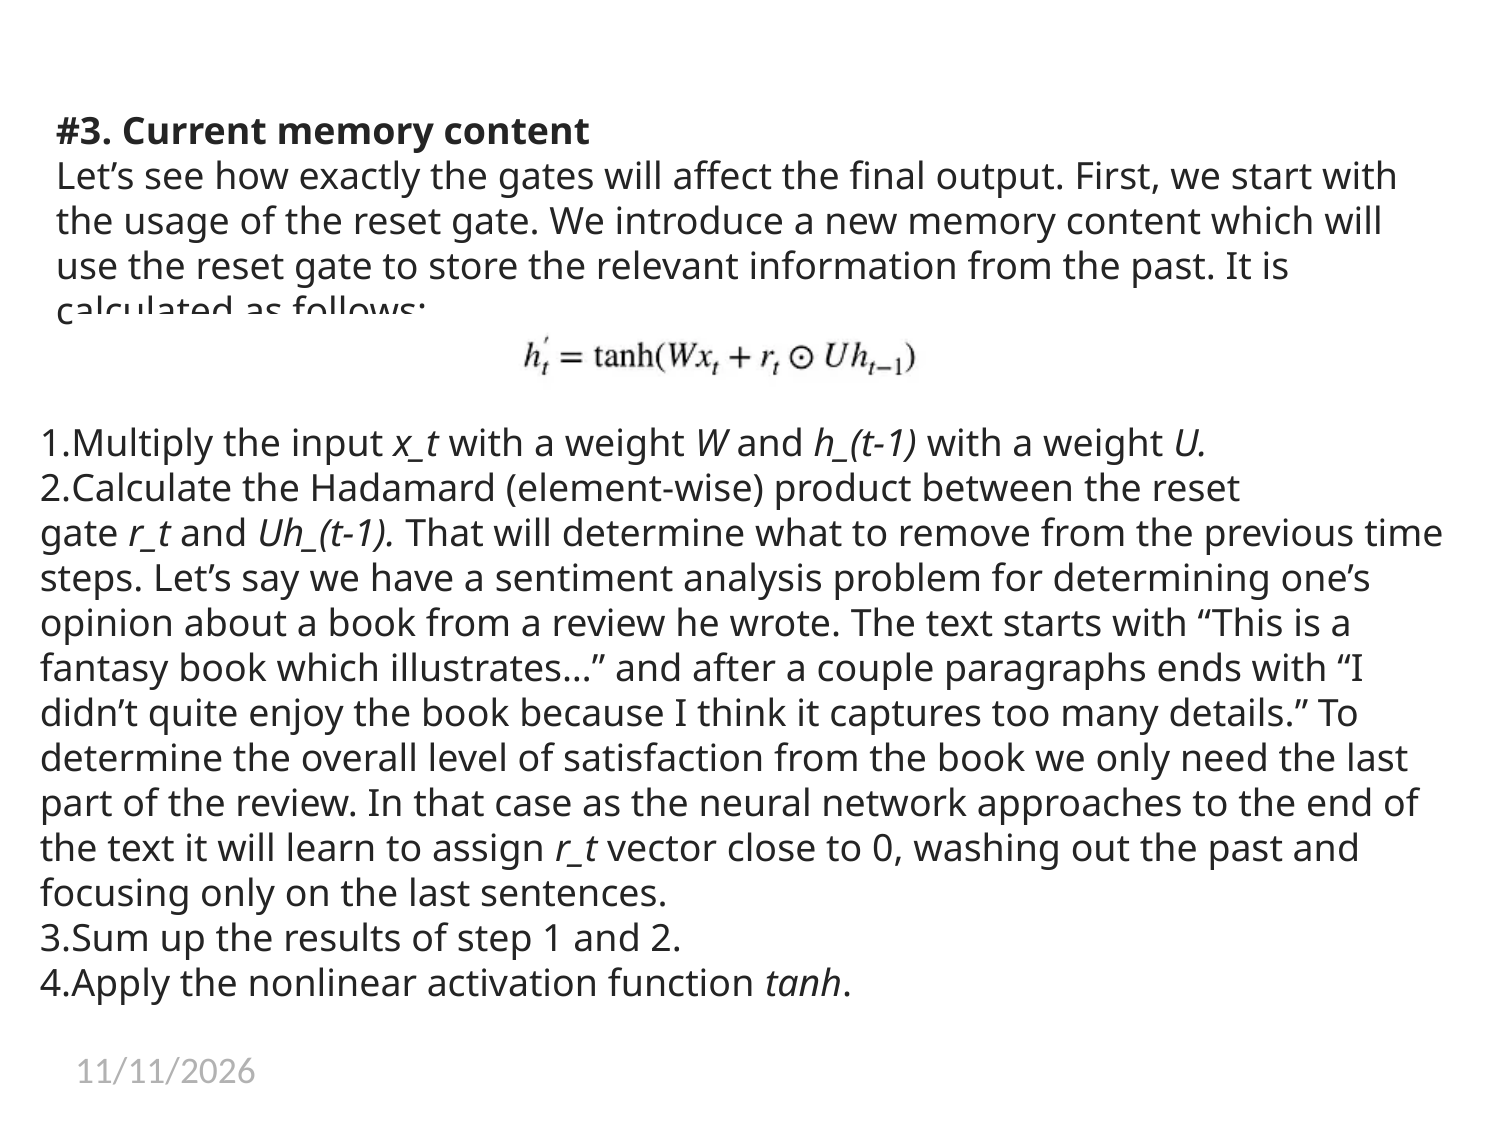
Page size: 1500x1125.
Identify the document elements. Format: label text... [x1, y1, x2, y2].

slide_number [75, 1046, 420, 1103]
text_box #3. Current memory content Let’s see how exactly the gates will affect the final output. First, we start with the usage of the reset gate. We introduce a new memory content which will use the reset gate to store the relevant information from the past. It is calculated as follows: [40, 99, 1463, 340]
text_box Multiply the input x_t with a weight W and h_(t-1) with a weight U. Calculate the Hadamard (element-wise) product between the reset gate r_t and Uh_(t-1). That will determine what to remove from the previous time steps. Let’s say we have a sentiment analysis problem for determining one’s opinion about a book from a review he wrote. The text starts with “This is a fantasy book which illustrates…” and after a couple paragraphs ends with “I didn’t quite enjoy the book because I think it captures too many details.” To determine the overall level of satisfaction from the book we only need the last part of the review. In that case as the neural network approaches to the end of the text it will learn to assign r_t vector close to 0, washing out the past and focusing only on the last sentences. Sum up the results of step 1 and 2. Apply the nonlinear activation function tanh. [24, 411, 1475, 1011]
picture [74, 313, 1369, 420]
